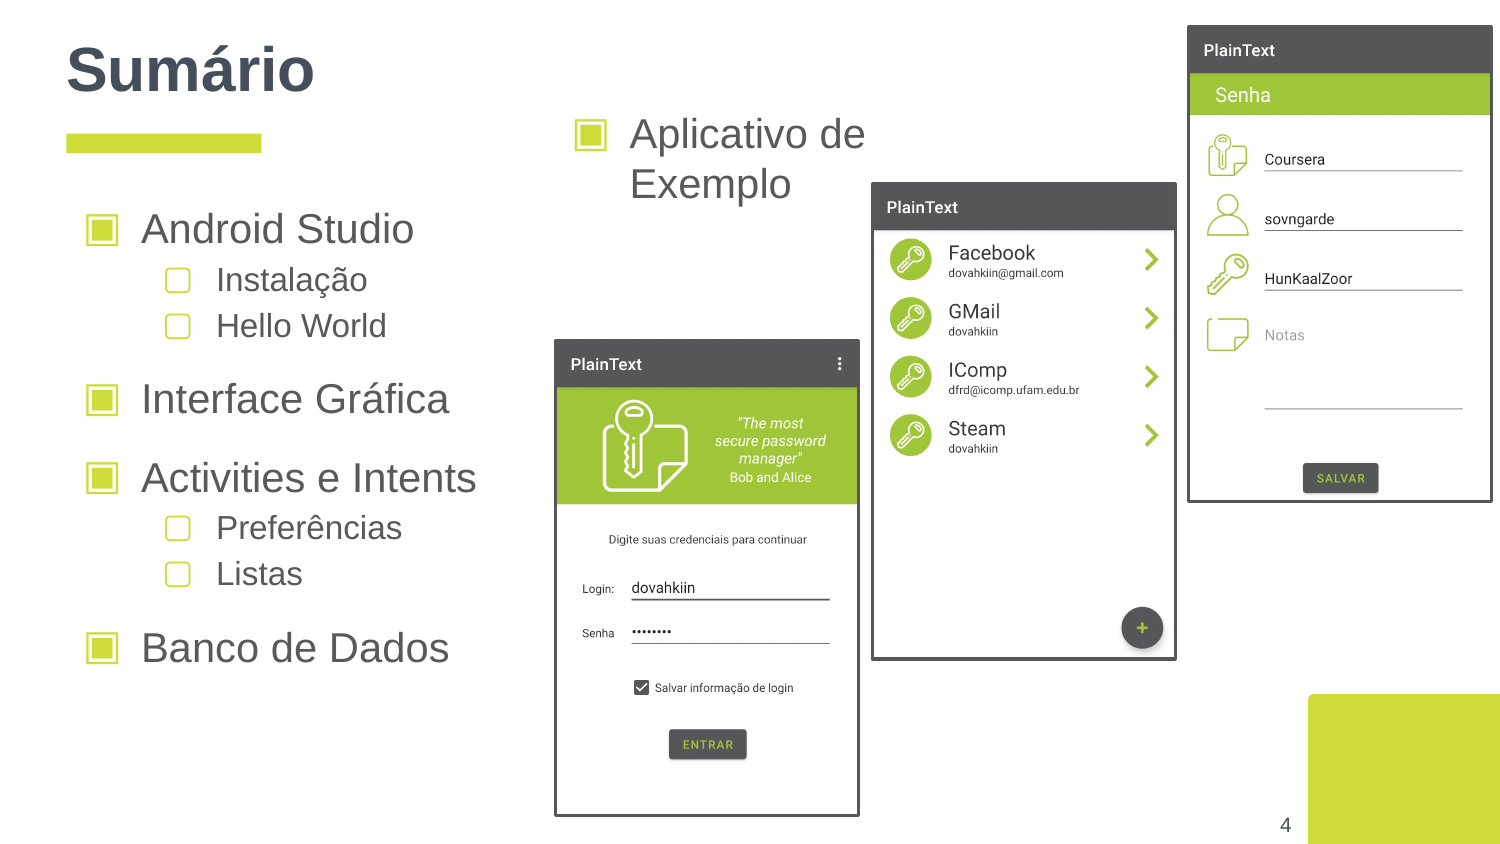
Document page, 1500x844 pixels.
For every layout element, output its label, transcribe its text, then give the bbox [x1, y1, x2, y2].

title Sumário [51, 0, 1449, 134]
list Android Studio Instalação Hello World Interface Gráfica Activities e Intents Preferências Listas Banco de Dados [51, 179, 533, 660]
picture [873, 184, 1174, 658]
picture [1189, 27, 1491, 501]
slide_number 4 [1216, 791, 1307, 844]
picture [557, 341, 858, 815]
list Aplicativo de Exemplo [539, 91, 1104, 240]
